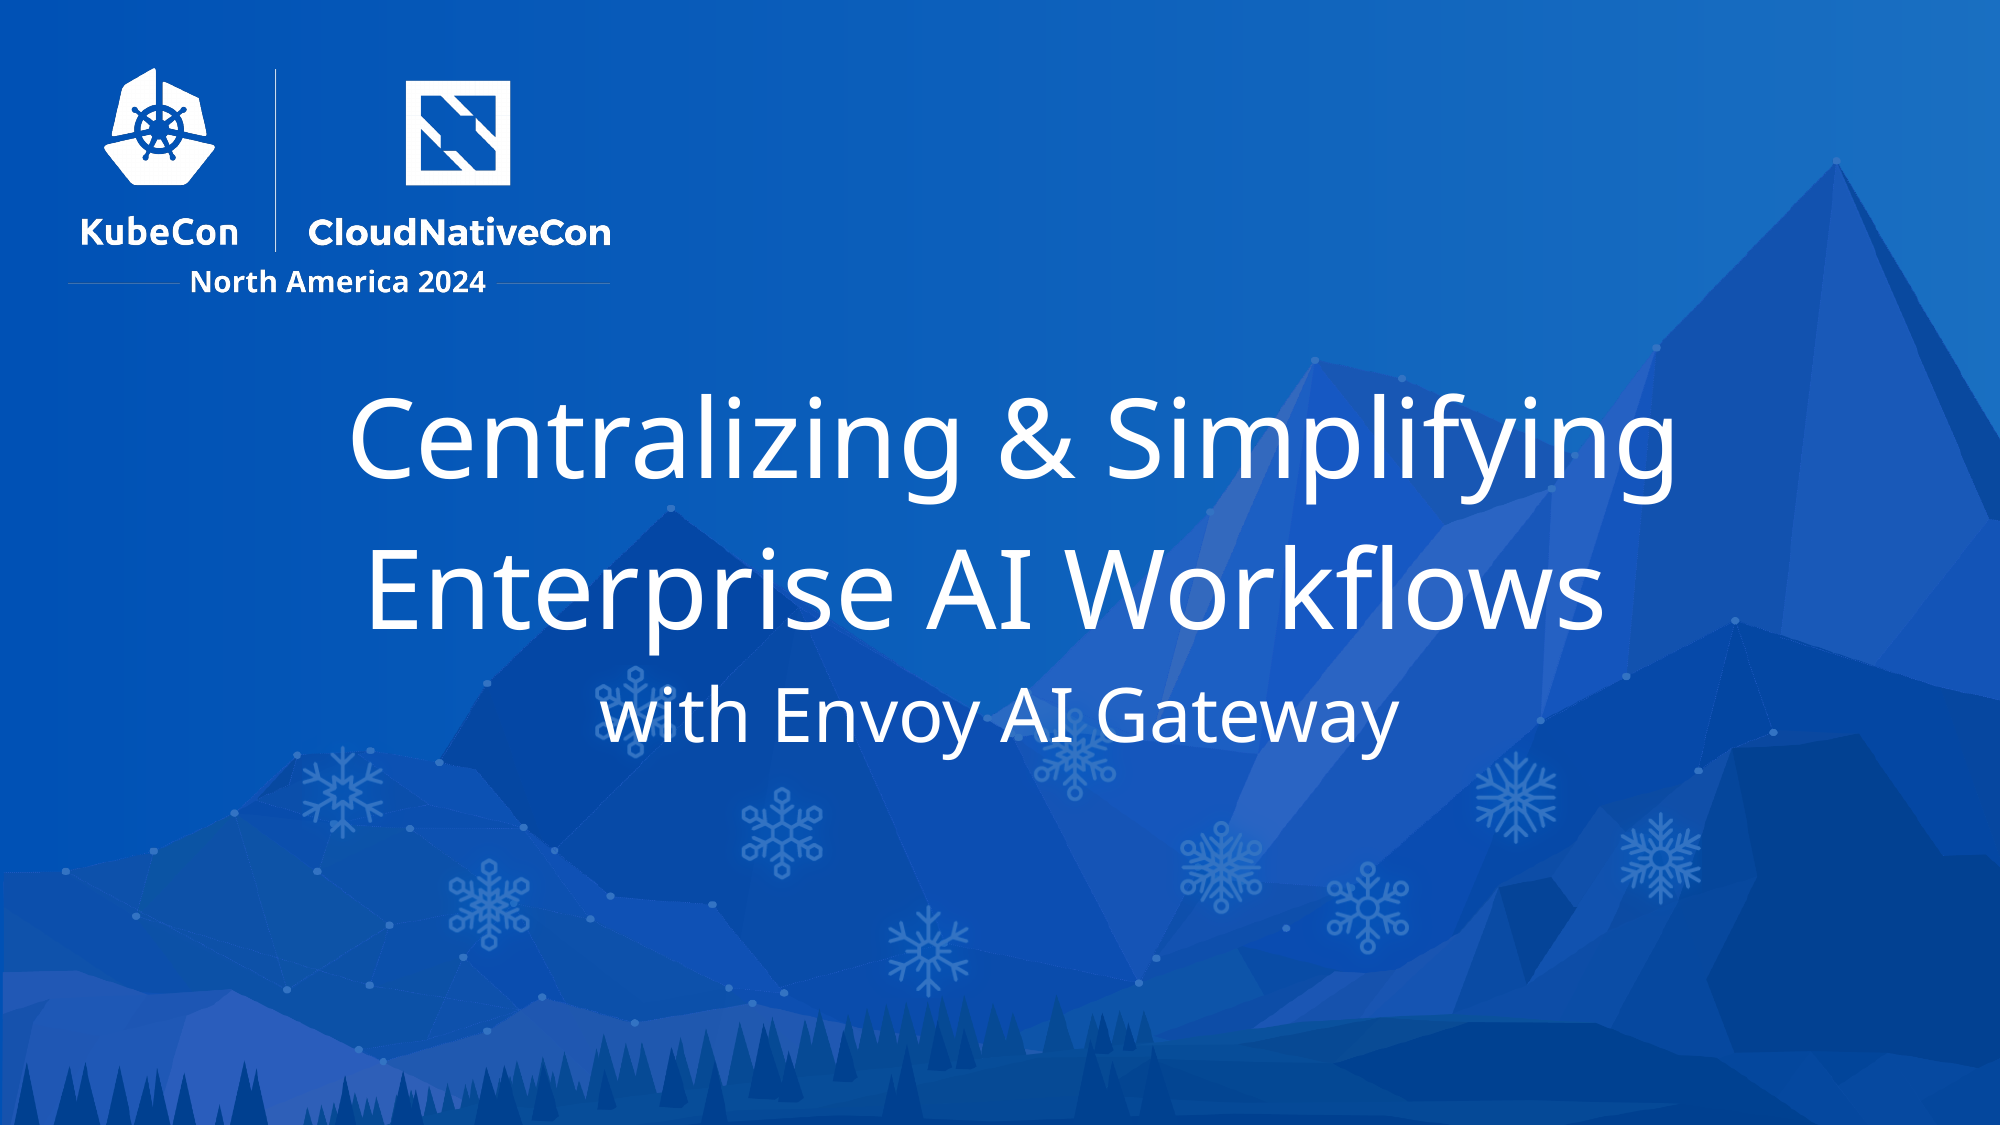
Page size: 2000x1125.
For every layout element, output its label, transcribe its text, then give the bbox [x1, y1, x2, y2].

picture [68, 68, 610, 301]
title Centralizing & Simplifying Enterprise AI Workflows with Envoy AI Gateway [68, 338, 1932, 787]
